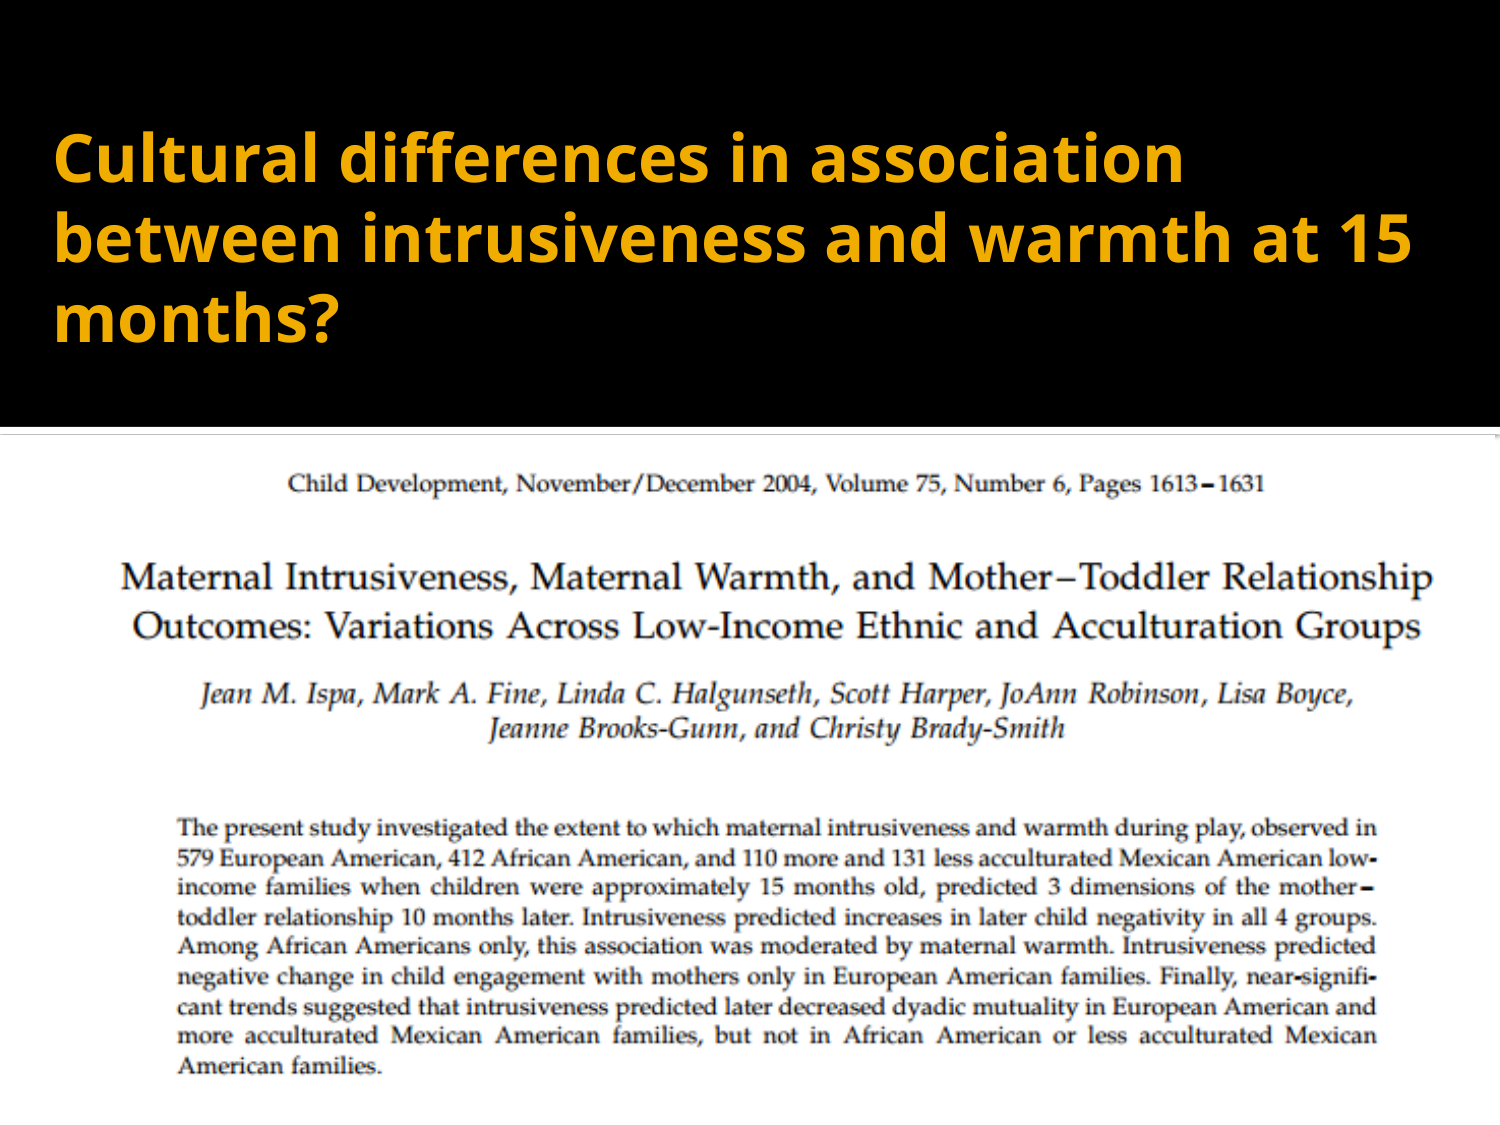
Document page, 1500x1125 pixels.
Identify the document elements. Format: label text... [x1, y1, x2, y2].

picture [0, 434, 1495, 1123]
title Cultural differences in association between intrusiveness and warmth at 15 months? [37, 87, 1500, 356]
list (Ispa et al., 2004) [99, 362, 1416, 433]
